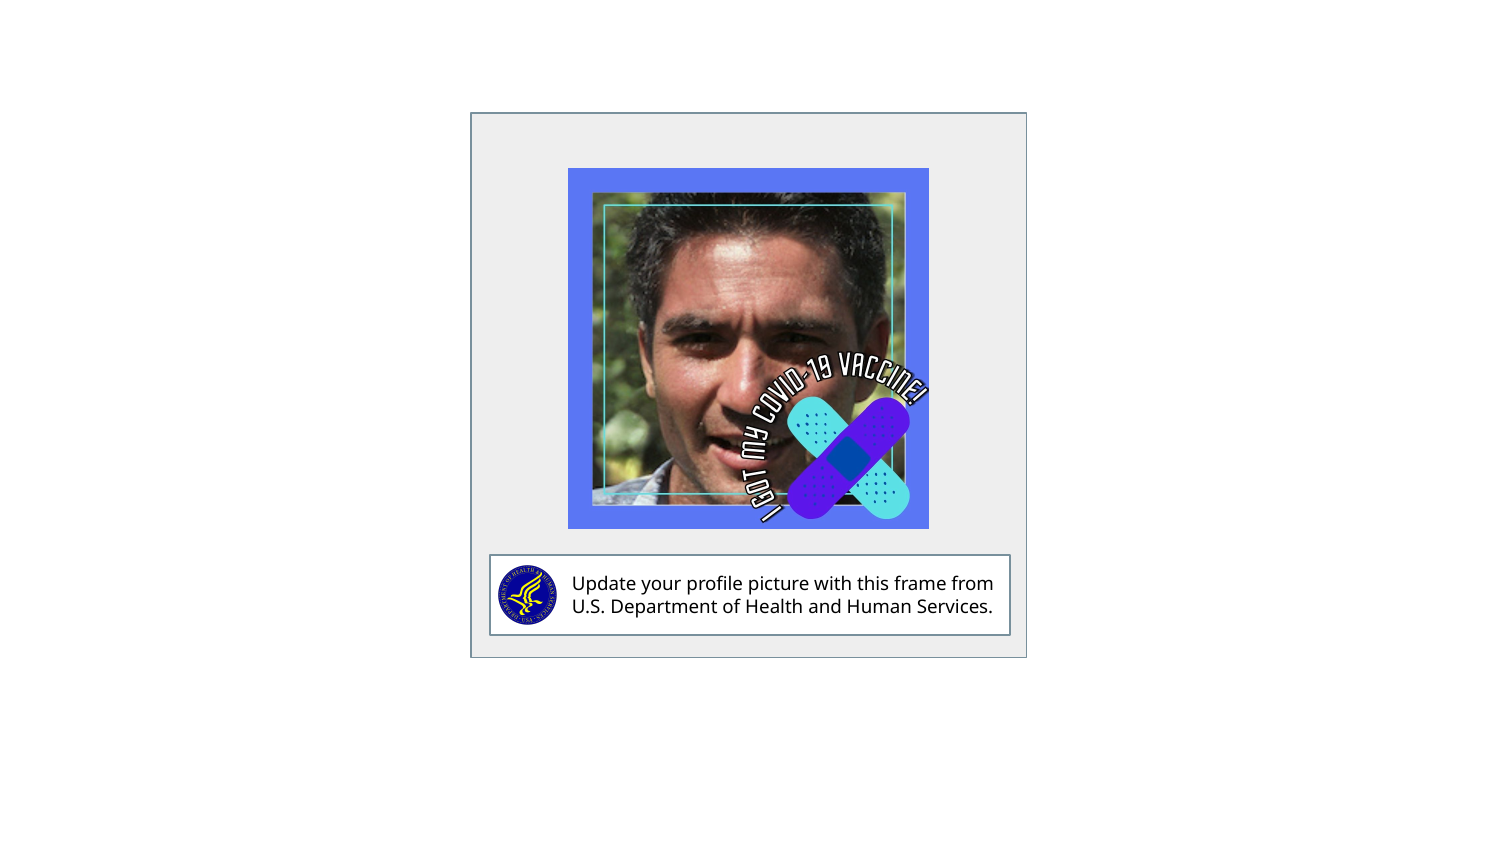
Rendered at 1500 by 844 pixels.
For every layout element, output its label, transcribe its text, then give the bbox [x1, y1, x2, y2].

text_box [471, 112, 1027, 658]
picture [497, 565, 558, 625]
text_box Update your profile picture with this frame from U.S. Department of Health and Human Services. [556, 557, 1020, 632]
text_box [490, 554, 1010, 635]
picture [568, 167, 929, 529]
